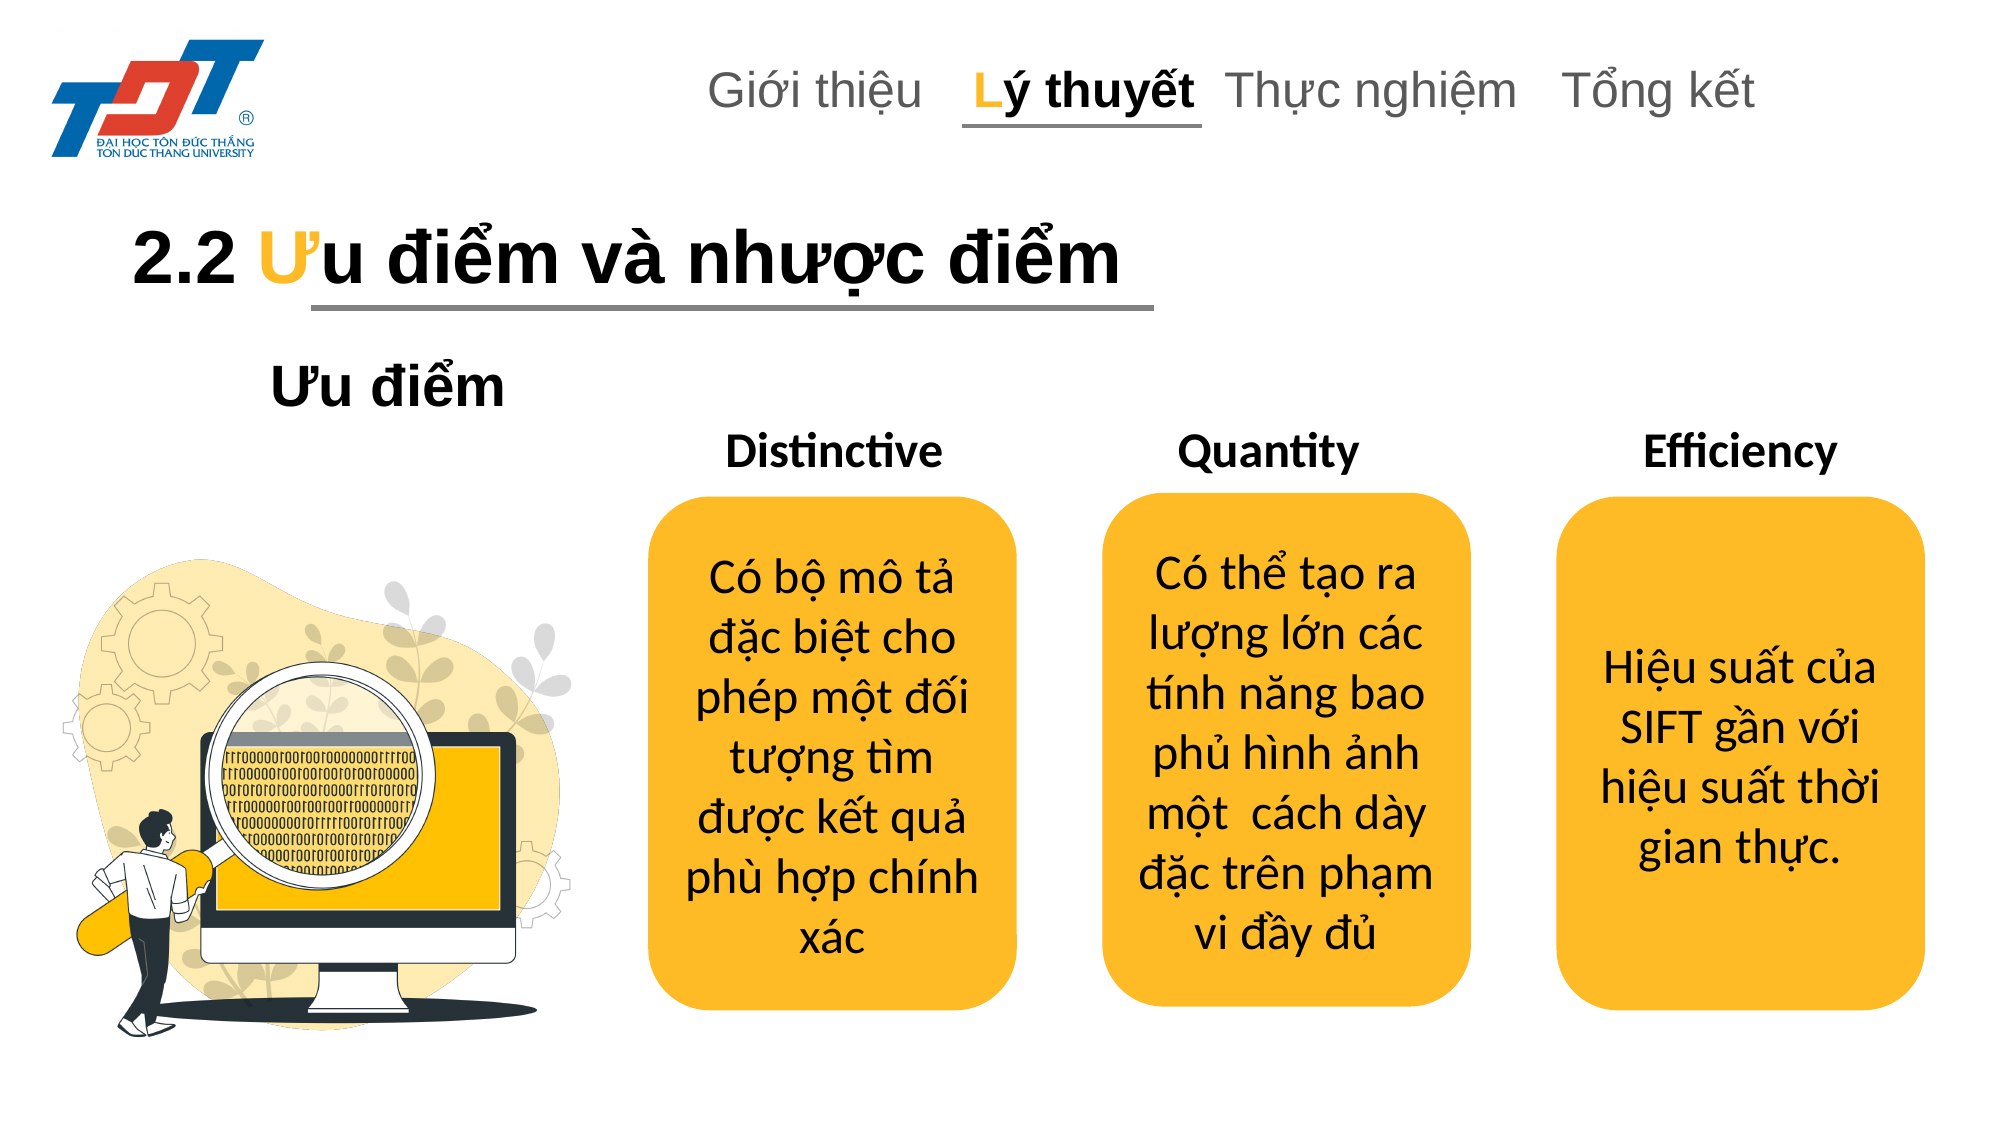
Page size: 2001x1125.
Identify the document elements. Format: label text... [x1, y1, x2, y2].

text_box Có bộ mô tả đặc biệt cho phép một đối tượng tìm được kết quả phù hợp chính xác [647, 495, 1018, 1012]
text_box Có thể tạo ra lượng lớn các tính năng bao phủ hình ảnh một cách dày đặc trên phạm vi đầy đủ [1101, 491, 1472, 1008]
text_box Lý thuyết [958, 50, 1209, 125]
text_box Thực nghiệm [1209, 50, 1546, 125]
text_box Hiệu suất của SIFT gần với hiệu suất thời gian thực. [1555, 495, 1926, 1012]
text_box 2.2 Ưu điểm và nhược điểm [117, 201, 1572, 307]
text_box Quantity [1132, 409, 1405, 485]
text_box Ưu điểm [255, 340, 1611, 426]
picture [45, 522, 592, 1068]
text_box Distinctive [698, 409, 970, 485]
picture [45, 28, 270, 169]
text_box Tổng kết [1546, 50, 1843, 125]
text_box Giới thiệu [692, 50, 958, 125]
text_box Efficiency [1605, 409, 1877, 485]
